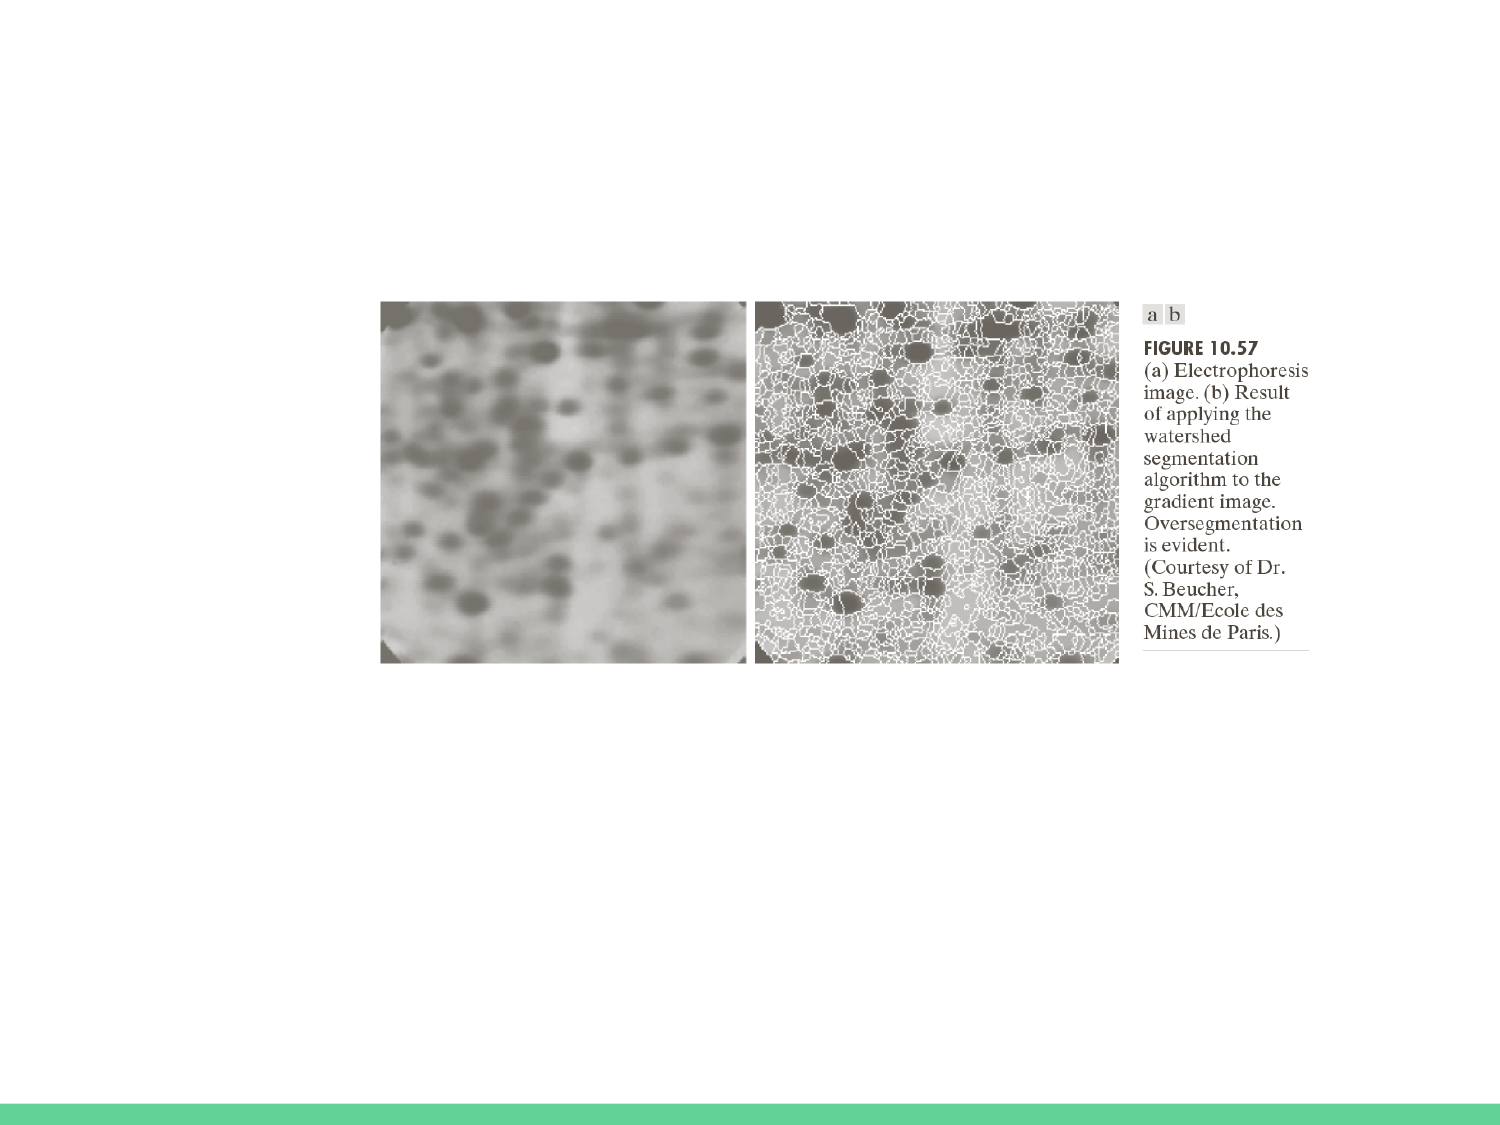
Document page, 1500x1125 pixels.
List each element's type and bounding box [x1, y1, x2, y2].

picture [1138, 302, 1313, 656]
picture [377, 296, 1123, 666]
